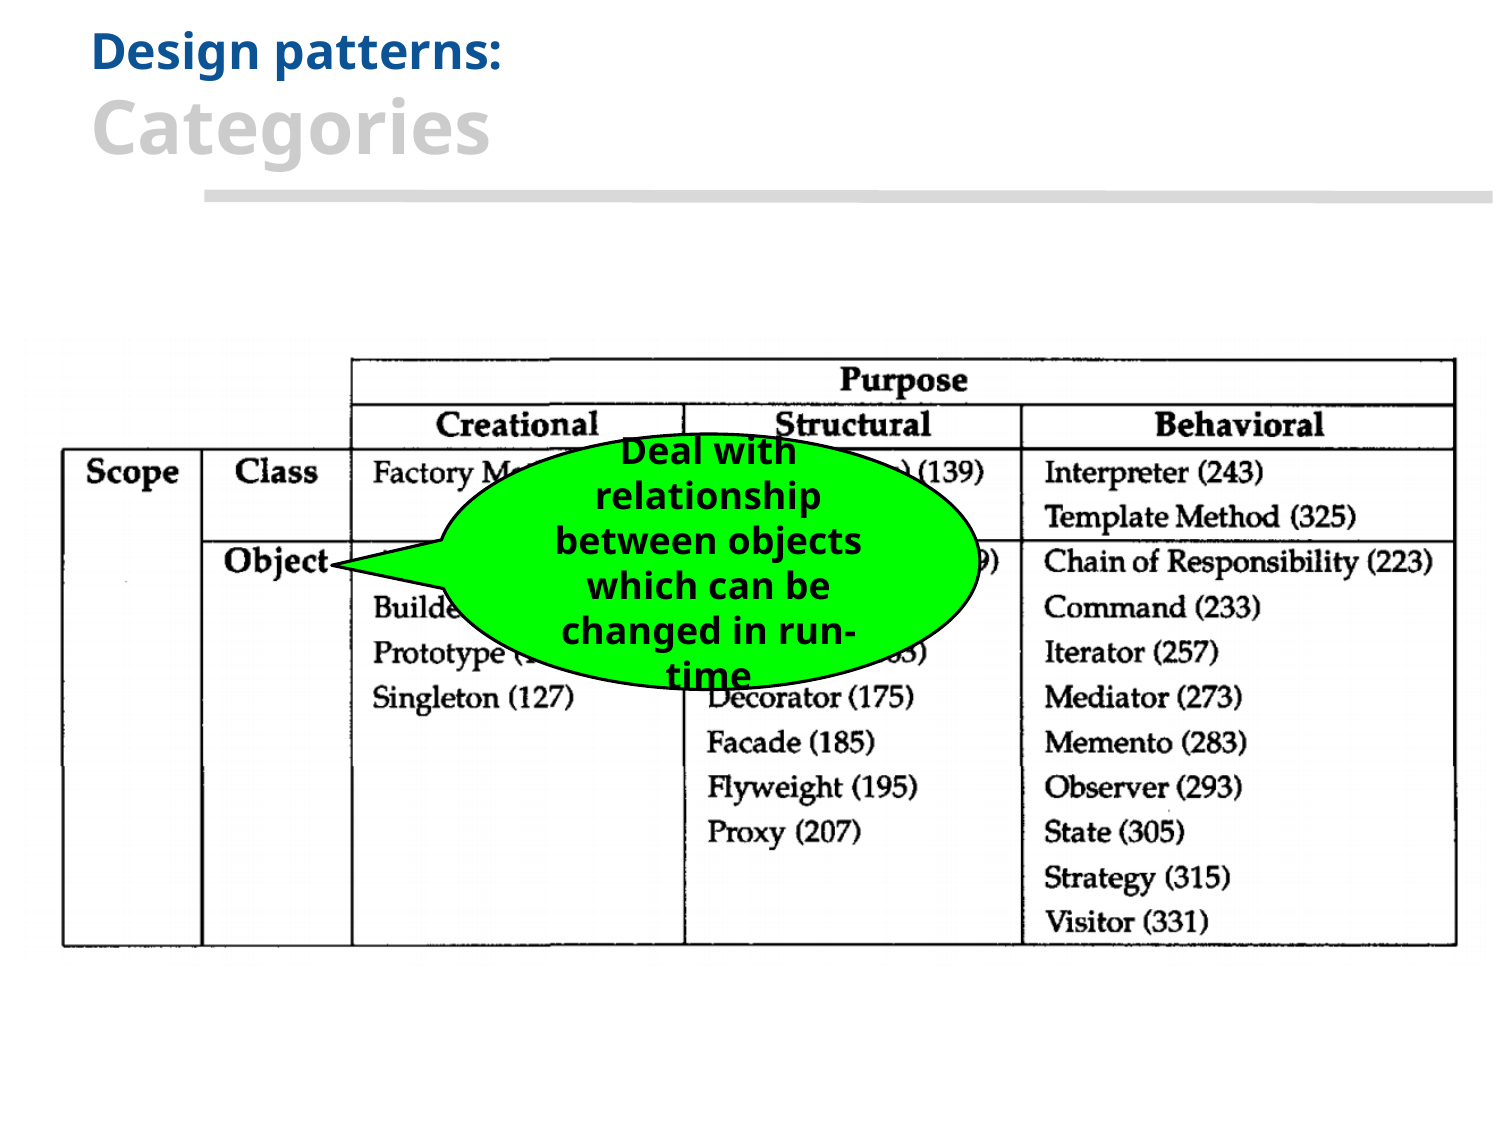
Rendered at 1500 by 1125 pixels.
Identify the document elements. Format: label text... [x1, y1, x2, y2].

picture [24, 336, 1487, 966]
title Design patterns: Categories [75, 45, 1425, 185]
